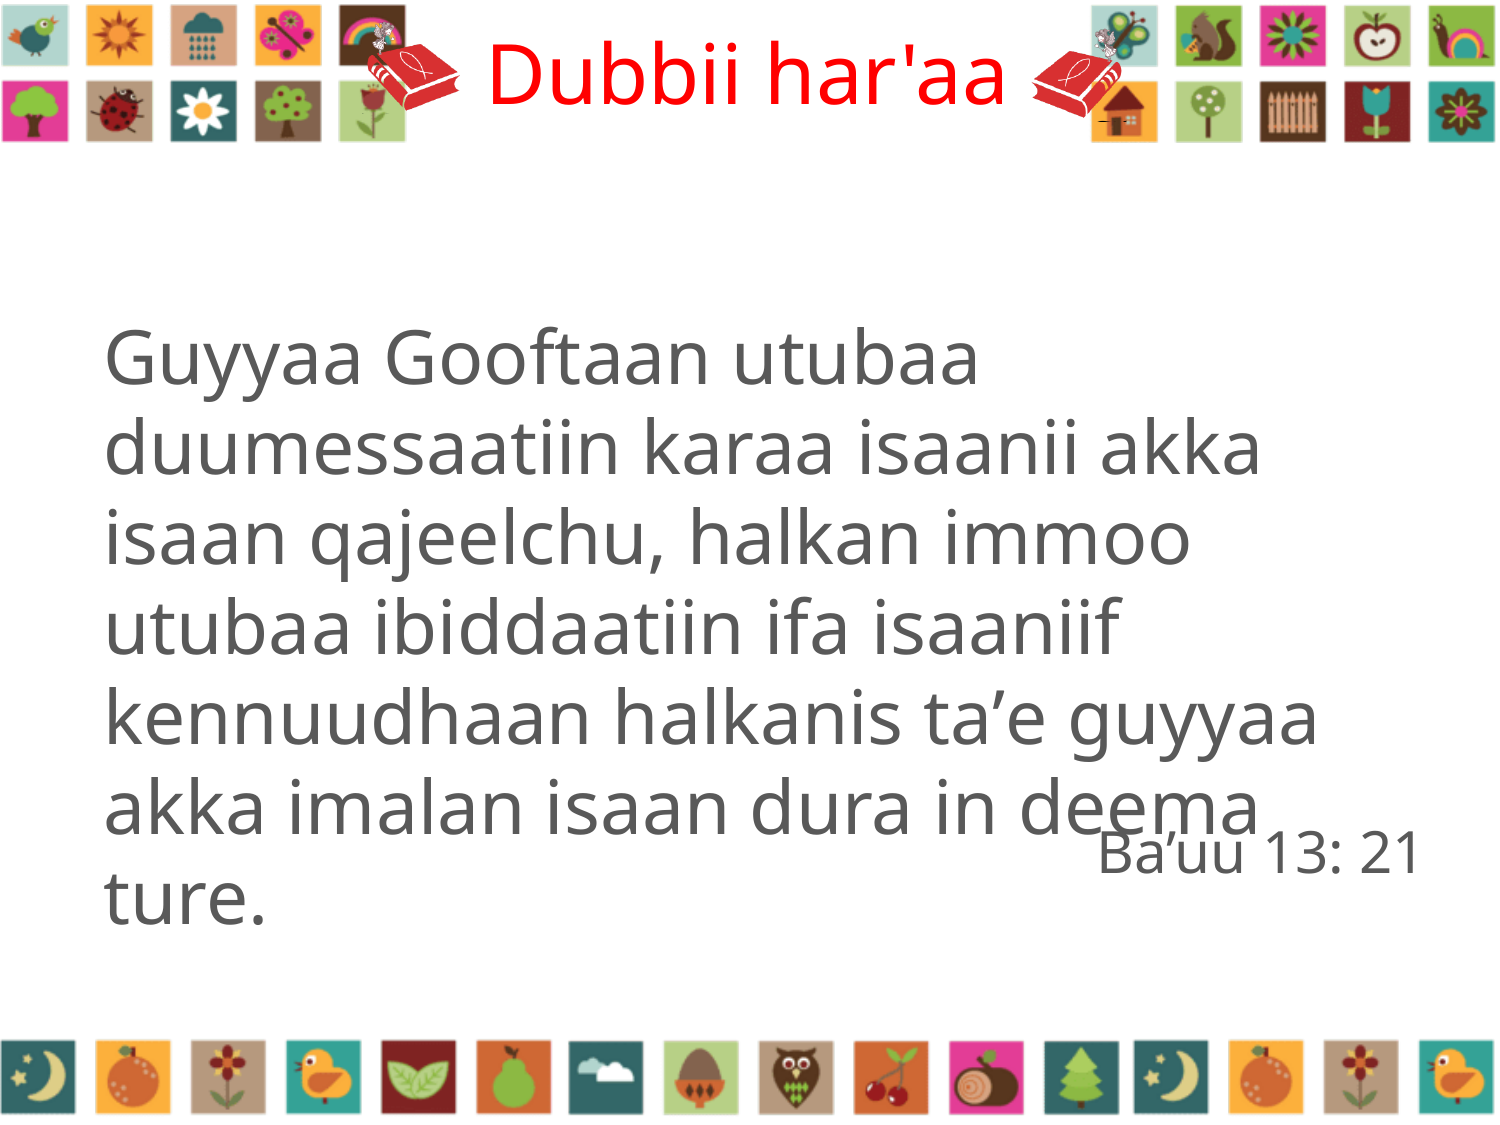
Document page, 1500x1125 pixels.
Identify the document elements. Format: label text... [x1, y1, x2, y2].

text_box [0, 1028, 1500, 1118]
picture [999, 3, 1500, 150]
text_box Ba’uu 13: 21 [808, 807, 1441, 893]
text_box Guyyaa Gooftaan utubaa duumessaatiin karaa isaanii akka isaan qajeelchu, halkan immoo utubaa ibiddaatiin ifa isaaniif kennuudhaan halkanis taʼe guyyaa akka imalan isaan dura in deema ture. [88, 302, 1436, 948]
picture [0, 3, 492, 150]
text_box Dubbii har'aa [425, 13, 1000, 129]
